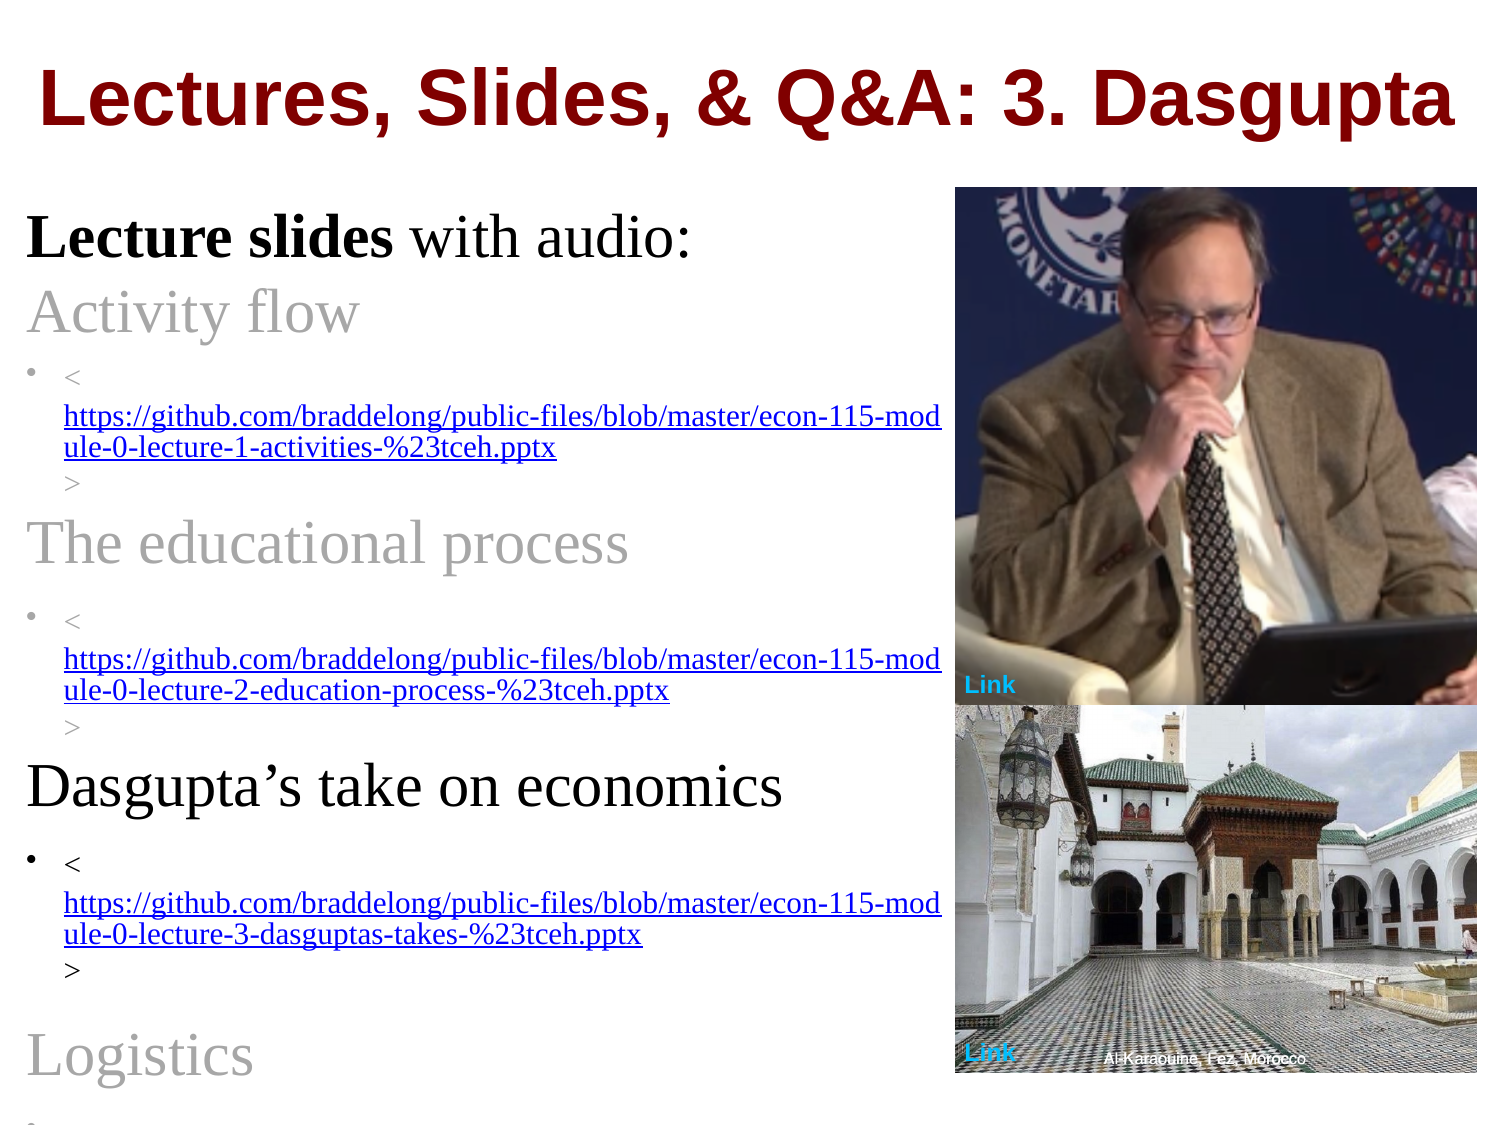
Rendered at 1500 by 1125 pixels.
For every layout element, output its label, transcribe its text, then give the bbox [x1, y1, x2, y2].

title Lectures, Slides, & Q&A: 3. Dasgupta [17, 0, 1478, 188]
picture [955, 187, 1477, 1074]
list Lecture slides with audio: Activity flow <https://github.com/braddelong/public-files/blob/master/econ-115-module-0-lecture-1-activities-%23tceh.pptx> The educational process <https://github.com/braddelong/public-files/blob/master/econ-115-module-0-lecture-2-education-process-%23tceh.pptx> Dasgupta’s take on economics <https://github.com/braddelong/public-files/blob/master/econ-115-module-0-lecture-3-dasguptas-takes-%23tceh.pptx> Logistics <https://github.com/braddelong/public-files/blob/master/econ-115-module-0-lecture-4-logistics-%23tceh.pptx> [17, 186, 957, 1074]
